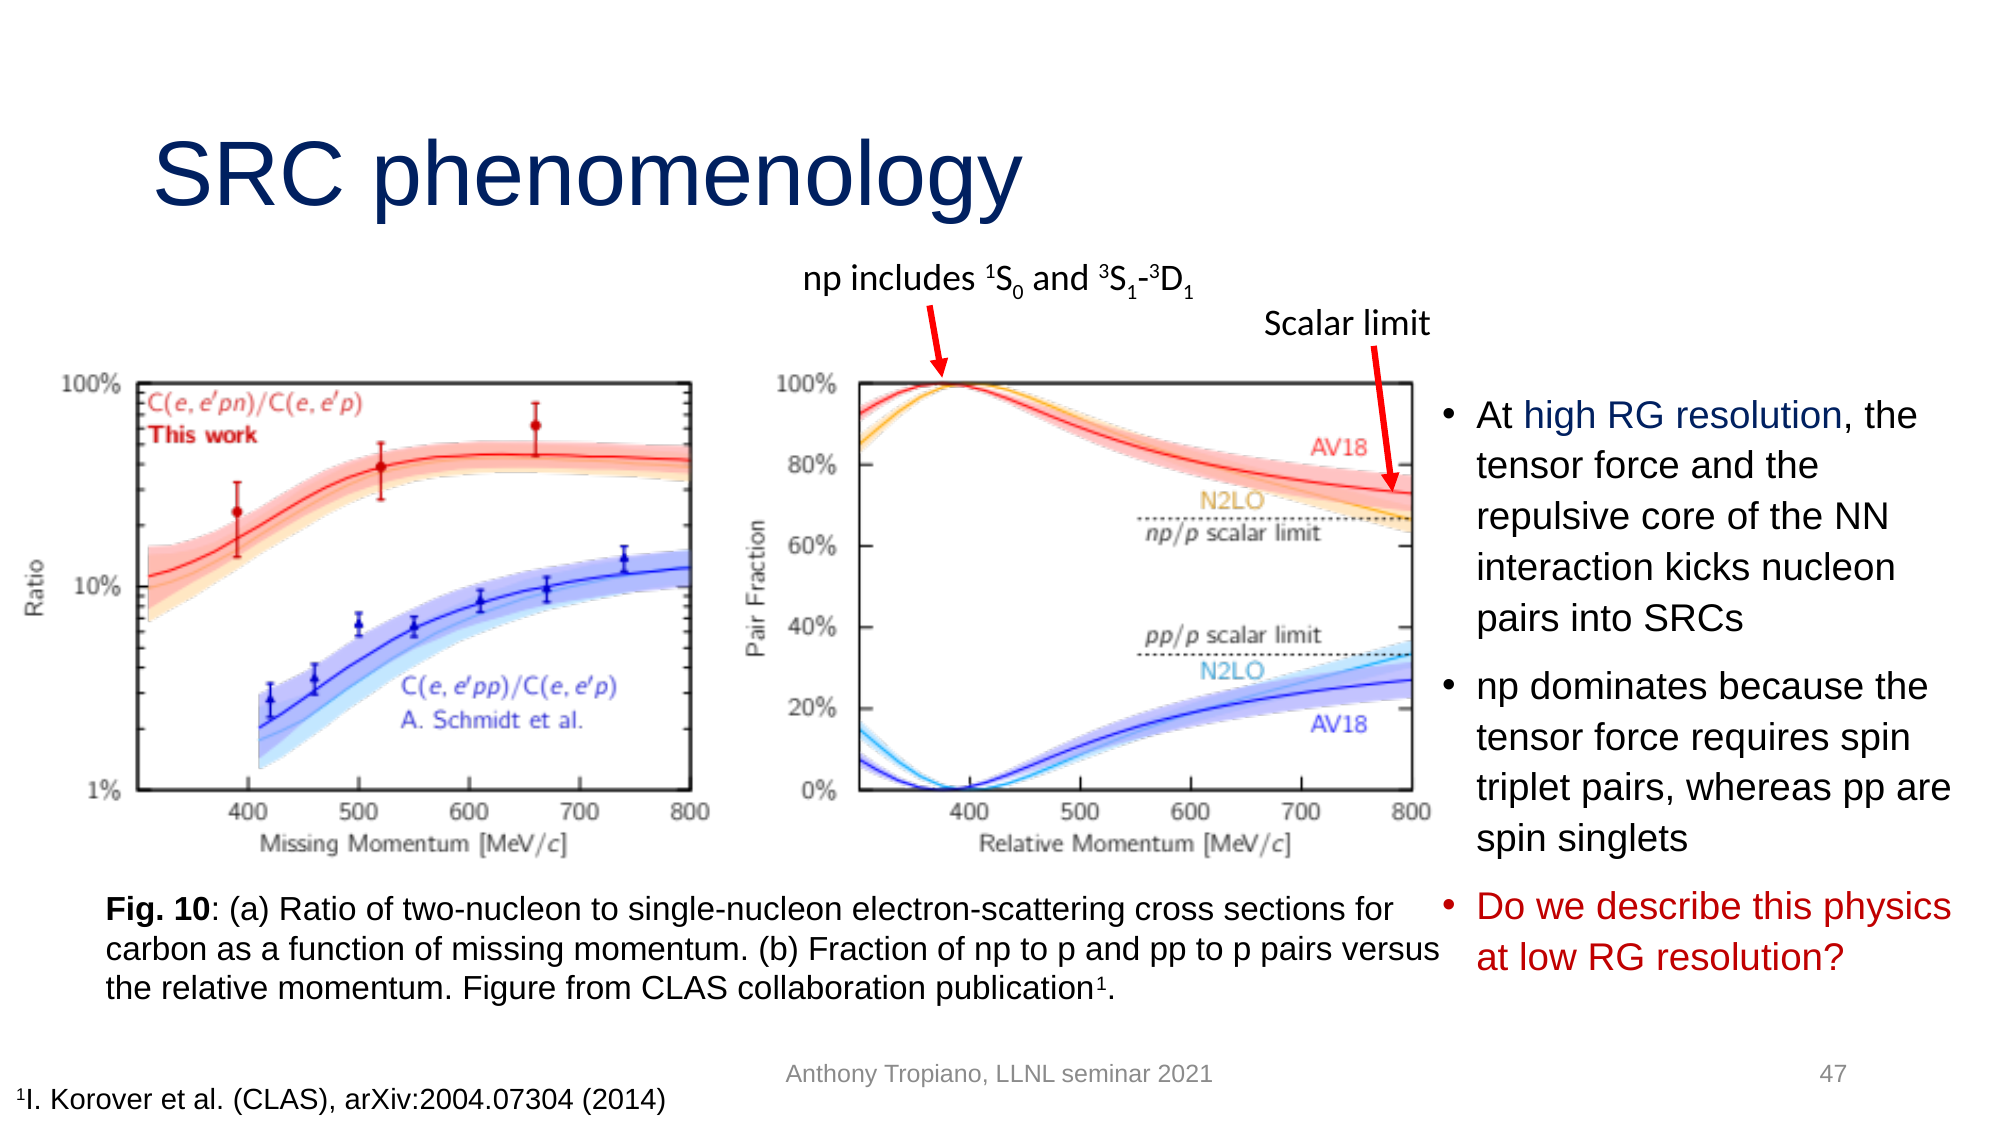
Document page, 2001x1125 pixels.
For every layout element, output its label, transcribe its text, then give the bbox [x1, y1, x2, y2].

text_box Fig. 10: (a) Ratio of two-nucleon to single-nucleon electron-scattering cross sections for carbon as a function of missing momentum. (b) Fraction of np to p and pp to p pairs versus the relative momentum. Figure from CLAS collaboration publication1. [90, 879, 1461, 1014]
slide_number 47 [1412, 1042, 1863, 1103]
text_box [929, 305, 943, 378]
text_box np includes 1S0 and 3S1-3D1 [787, 245, 1209, 312]
title SRC phenomenology [137, 59, 1863, 278]
text_box 1I. Korover et al. (CLAS), arXiv:2004.07304 (2014) [1, 1072, 683, 1125]
text_box Scalar limit [1249, 290, 1446, 339]
footer Anthony Tropiano, LLNL seminar 2021 [662, 1042, 1338, 1103]
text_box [1373, 345, 1393, 493]
picture [0, 339, 1448, 880]
list At high RG resolution, the tensor force and the repulsive core of the NN interaction kicks nucleon pairs into SRCs np dominates because the tensor force requires spin triplet pairs, whereas pp are spin singlets Do we describe this physics at low RG resolution? [1448, 377, 1970, 999]
